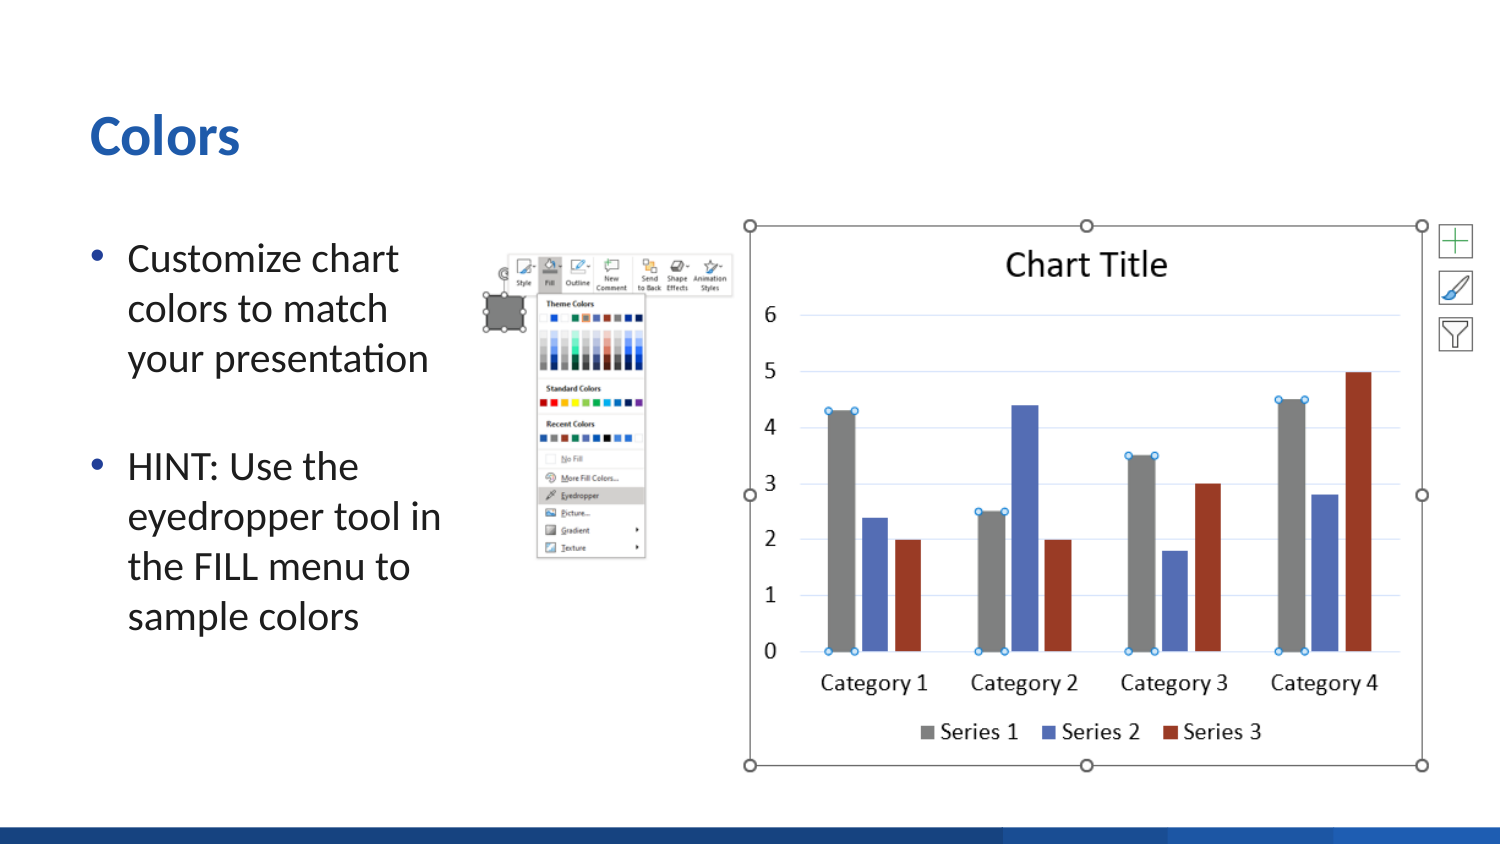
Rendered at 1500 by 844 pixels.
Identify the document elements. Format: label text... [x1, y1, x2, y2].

title Colors [75, 33, 1425, 175]
list Customize chart colors to match your presentation HINT: Use the eyedropper tool in the FILL menu to sample colors [75, 222, 459, 767]
picture [473, 200, 1489, 792]
